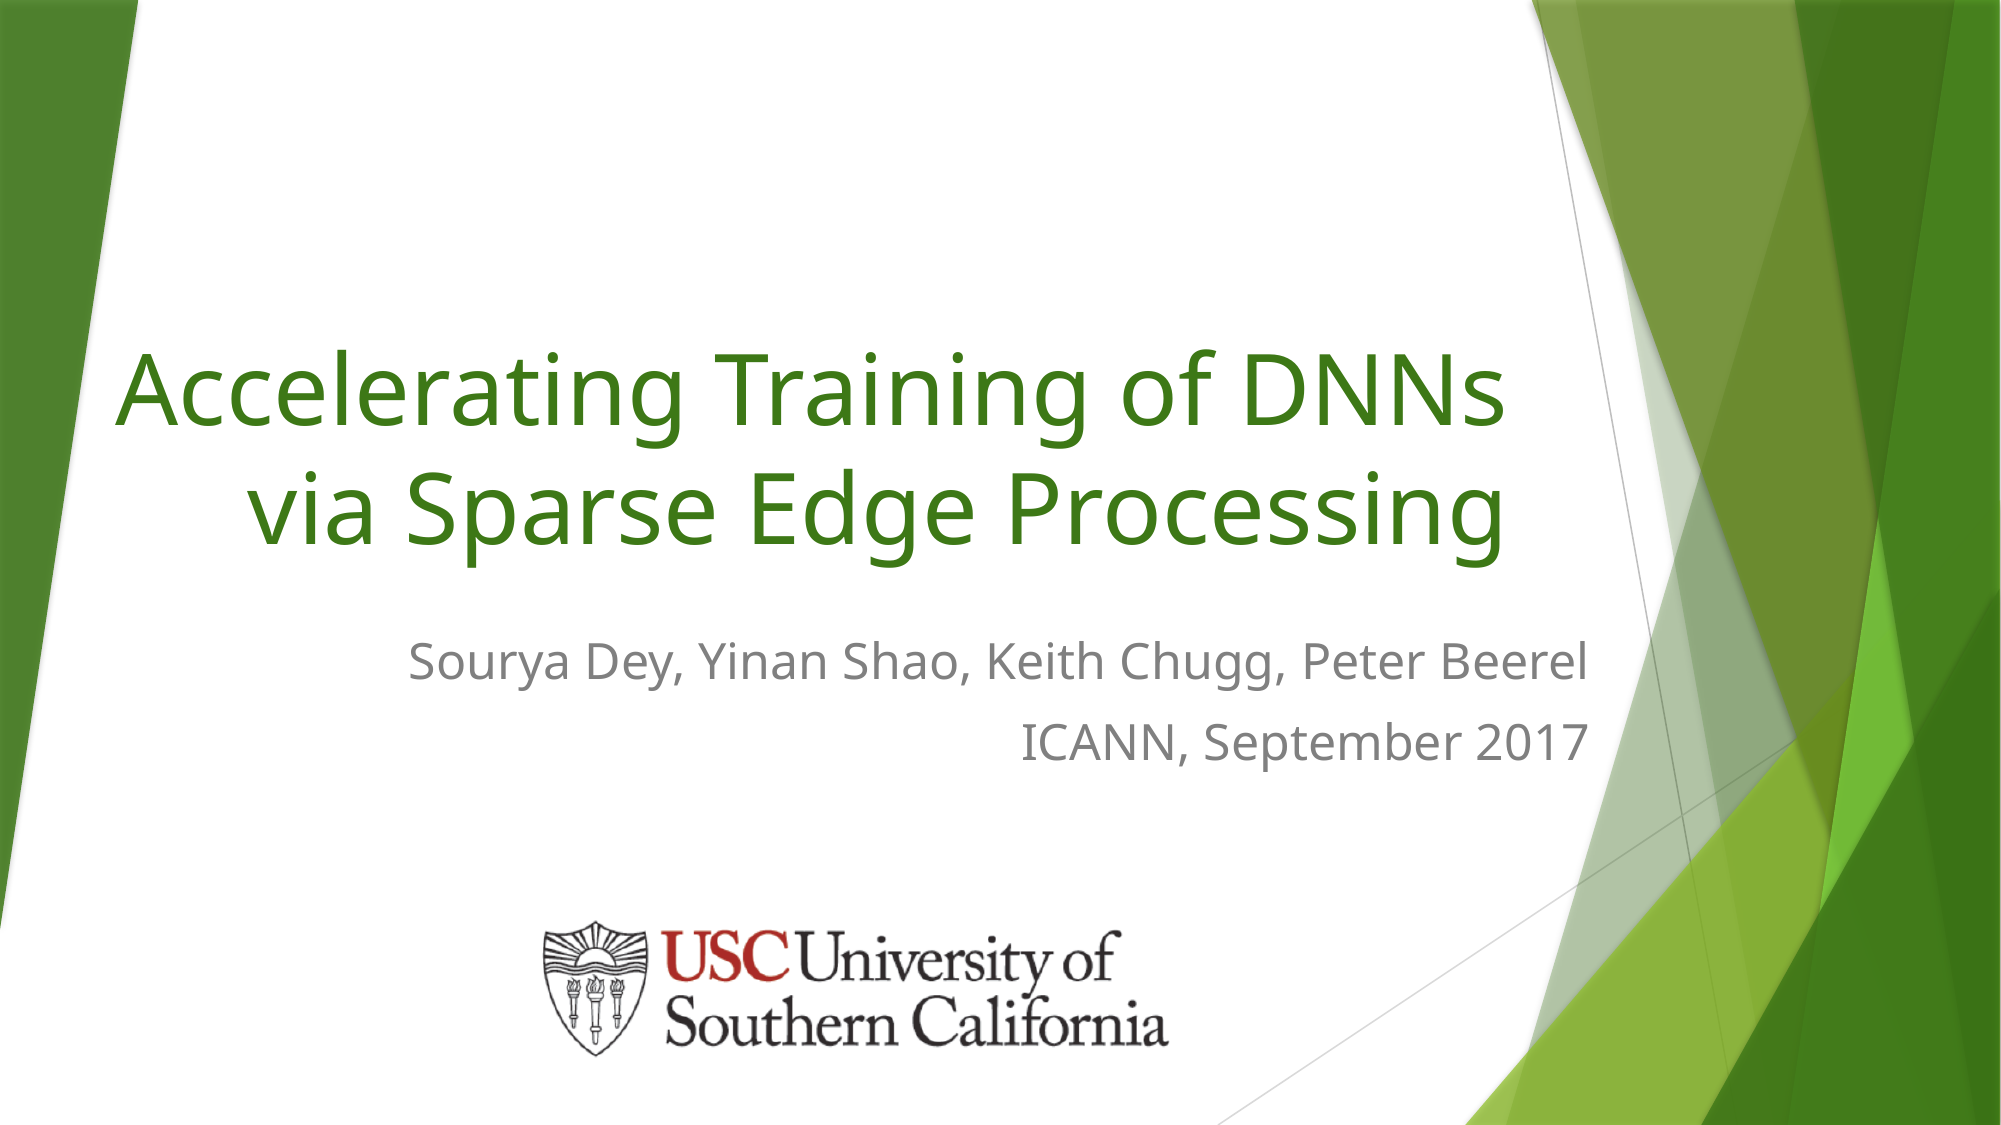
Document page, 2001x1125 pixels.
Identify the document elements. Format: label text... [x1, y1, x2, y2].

title Accelerating Training of DNNs via Sparse Edge Processing [94, 303, 1525, 572]
picture [513, 874, 1197, 1103]
subtitle Sourya Dey, Yinan Shao, Keith Chugg, Peter Beerel ICANN, September 2017 [105, 621, 1606, 841]
